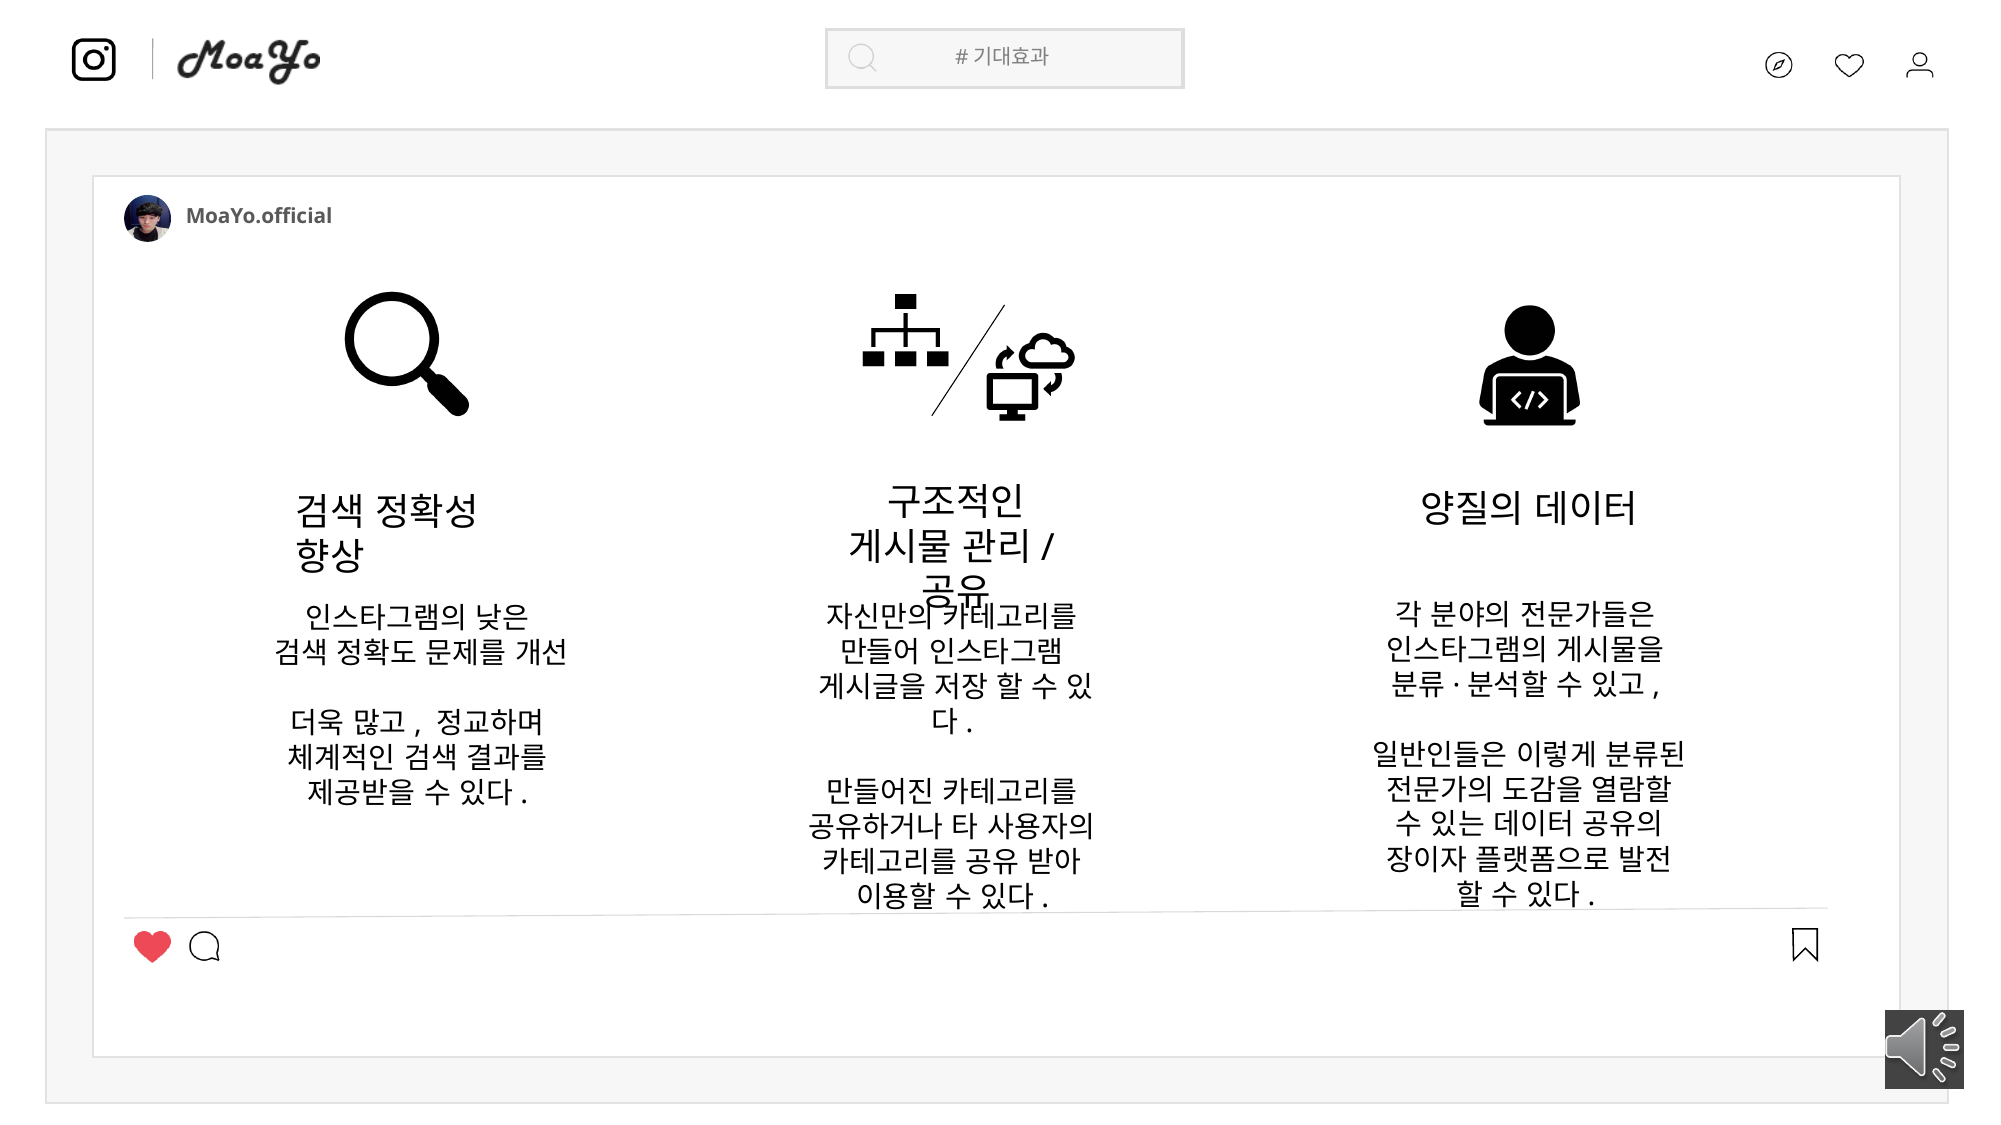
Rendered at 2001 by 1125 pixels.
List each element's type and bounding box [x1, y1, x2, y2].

text_box [92, 175, 1901, 1058]
text_box [1356, 283, 1703, 958]
text_box [1703, 907, 1828, 918]
text_box [45, 128, 1949, 1104]
text_box [57, 29, 1937, 88]
picture [1884, 1009, 1965, 1090]
text_box [783, 279, 1130, 925]
text_box [248, 278, 595, 891]
text_box [124, 907, 783, 918]
text_box [127, 920, 234, 974]
text_box [1791, 927, 1819, 963]
text_box [124, 194, 453, 242]
text_box [1130, 907, 1356, 918]
